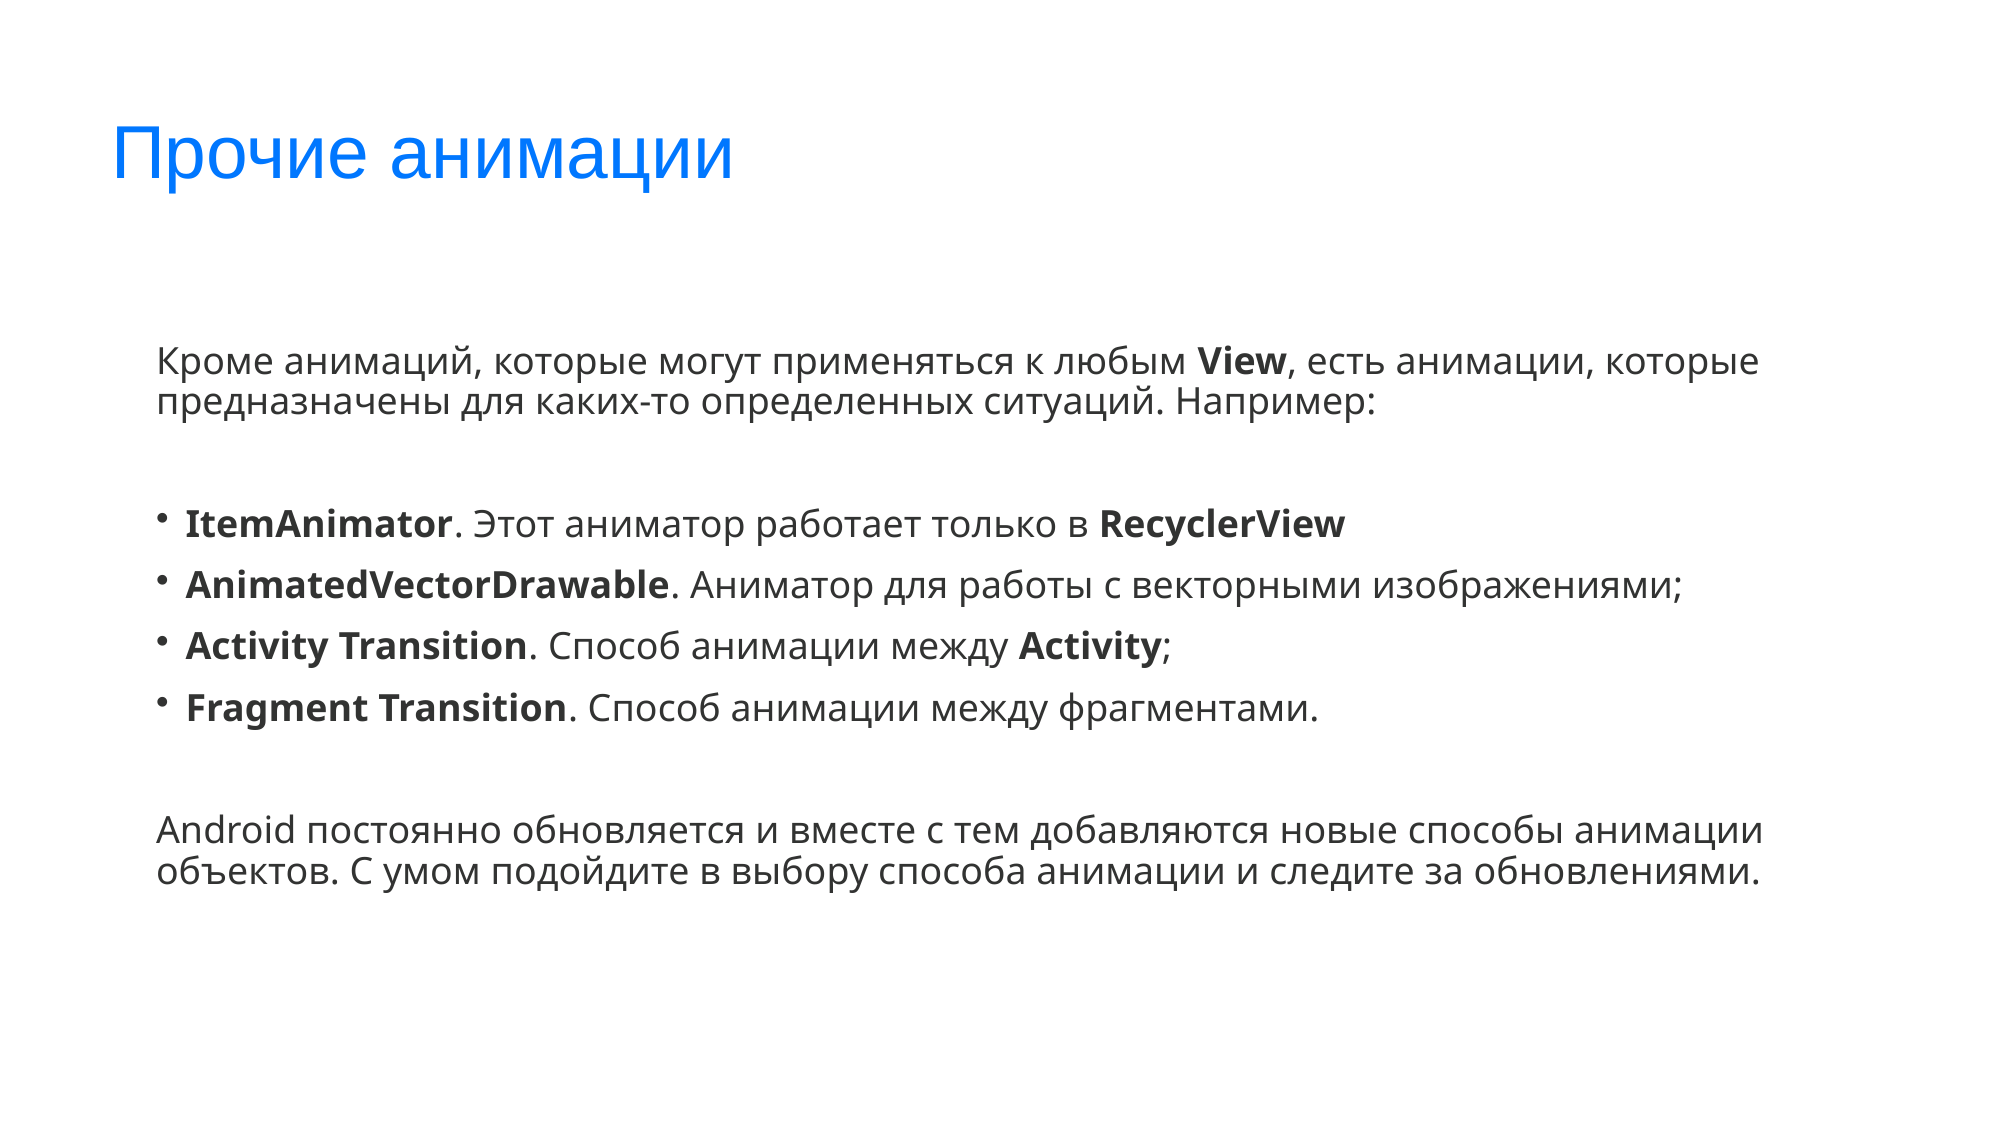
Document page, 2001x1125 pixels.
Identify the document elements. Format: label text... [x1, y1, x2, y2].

title Прочие анимации [110, 113, 1893, 220]
list Кроме анимаций, которые могут применяться к любым View, есть анимации, которые предназначены для каких-то определенных ситуаций. Например: ItemAnimator. Этот аниматор работает только в RecyclerView AnimatedVectorDrawable. Аниматор для работы с векторными изображениями; Activity Transition. Способ анимации между Activity; Fragment Transition. Способ анимации между фрагментами. Android постоянно обновляется и вместе с тем добавляются новые способы анимации объектов. С умом подойдите в выбору способа анимации и следите за обновлениями. [148, 333, 1921, 1057]
